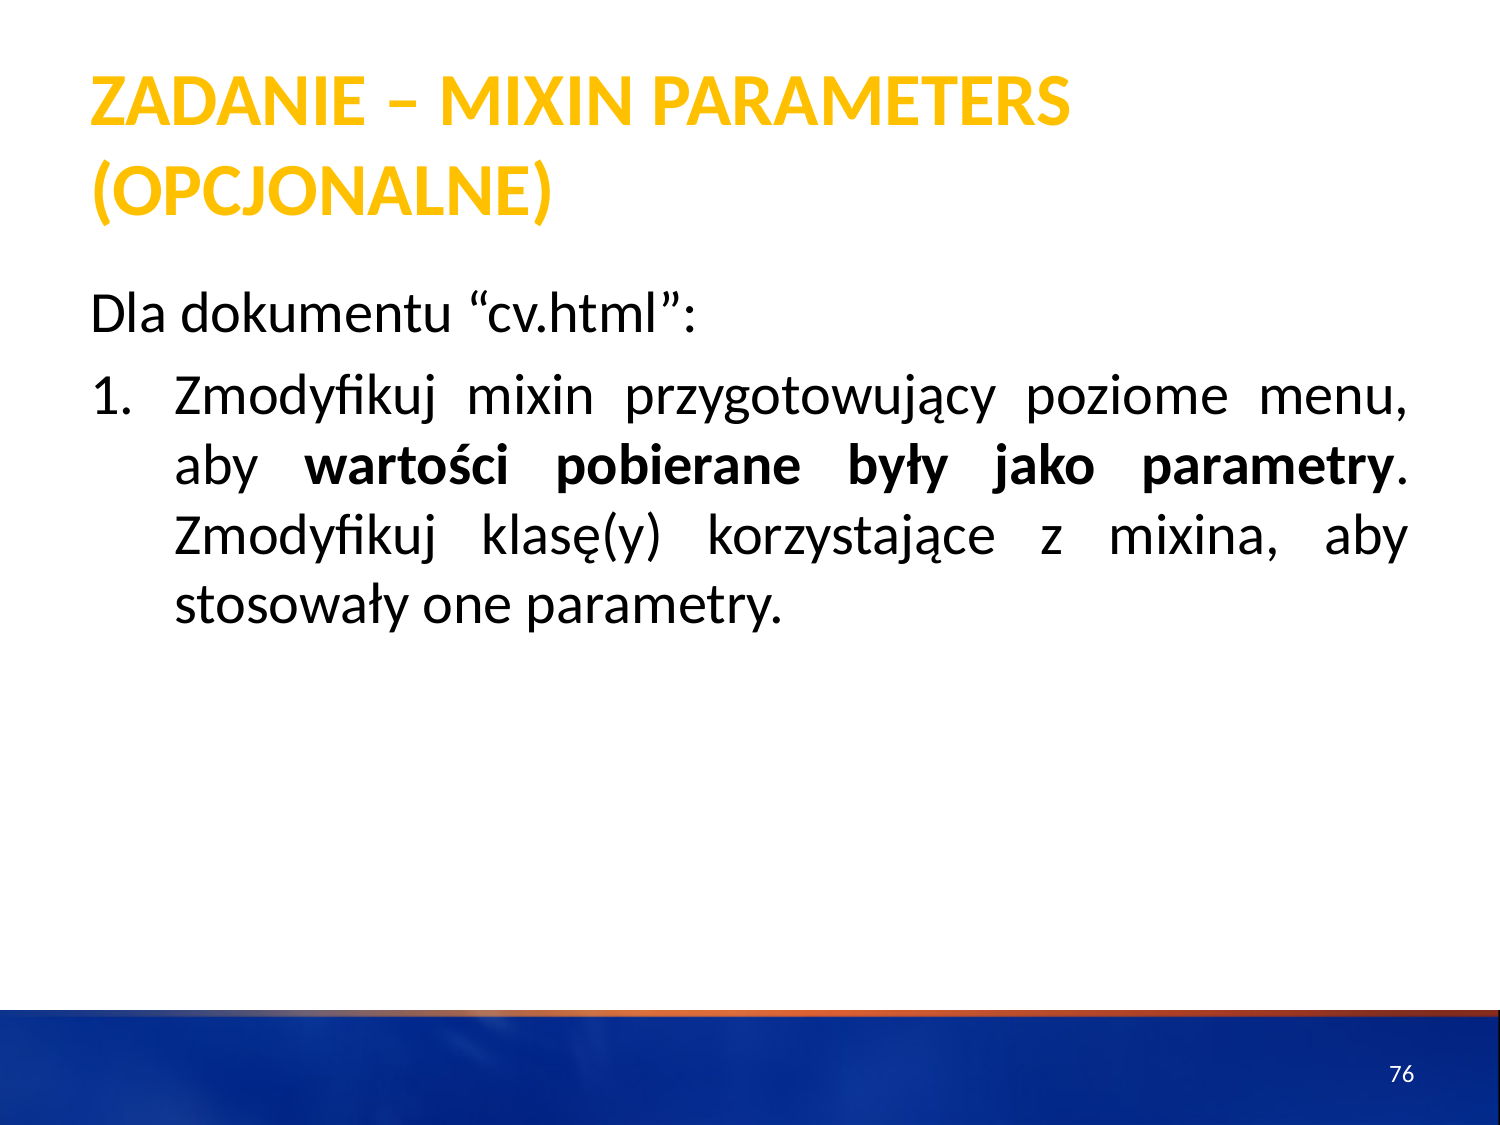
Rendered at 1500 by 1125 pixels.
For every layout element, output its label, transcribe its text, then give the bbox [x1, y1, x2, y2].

picture [0, 1010, 1500, 1125]
list Dla dokumentu “cv.html”: Zmodyfikuj mixin przygotowujący poziome menu, aby wartości pobierane były jako parametry. Zmodyfikuj klasę(y) korzystające z mixina, aby stosowały one parametry. [75, 267, 1425, 1062]
title ZADANIE – Mixin Parameters (opcjonalne) [75, 93, 1483, 188]
slide_number 76 [1215, 1042, 1430, 1103]
